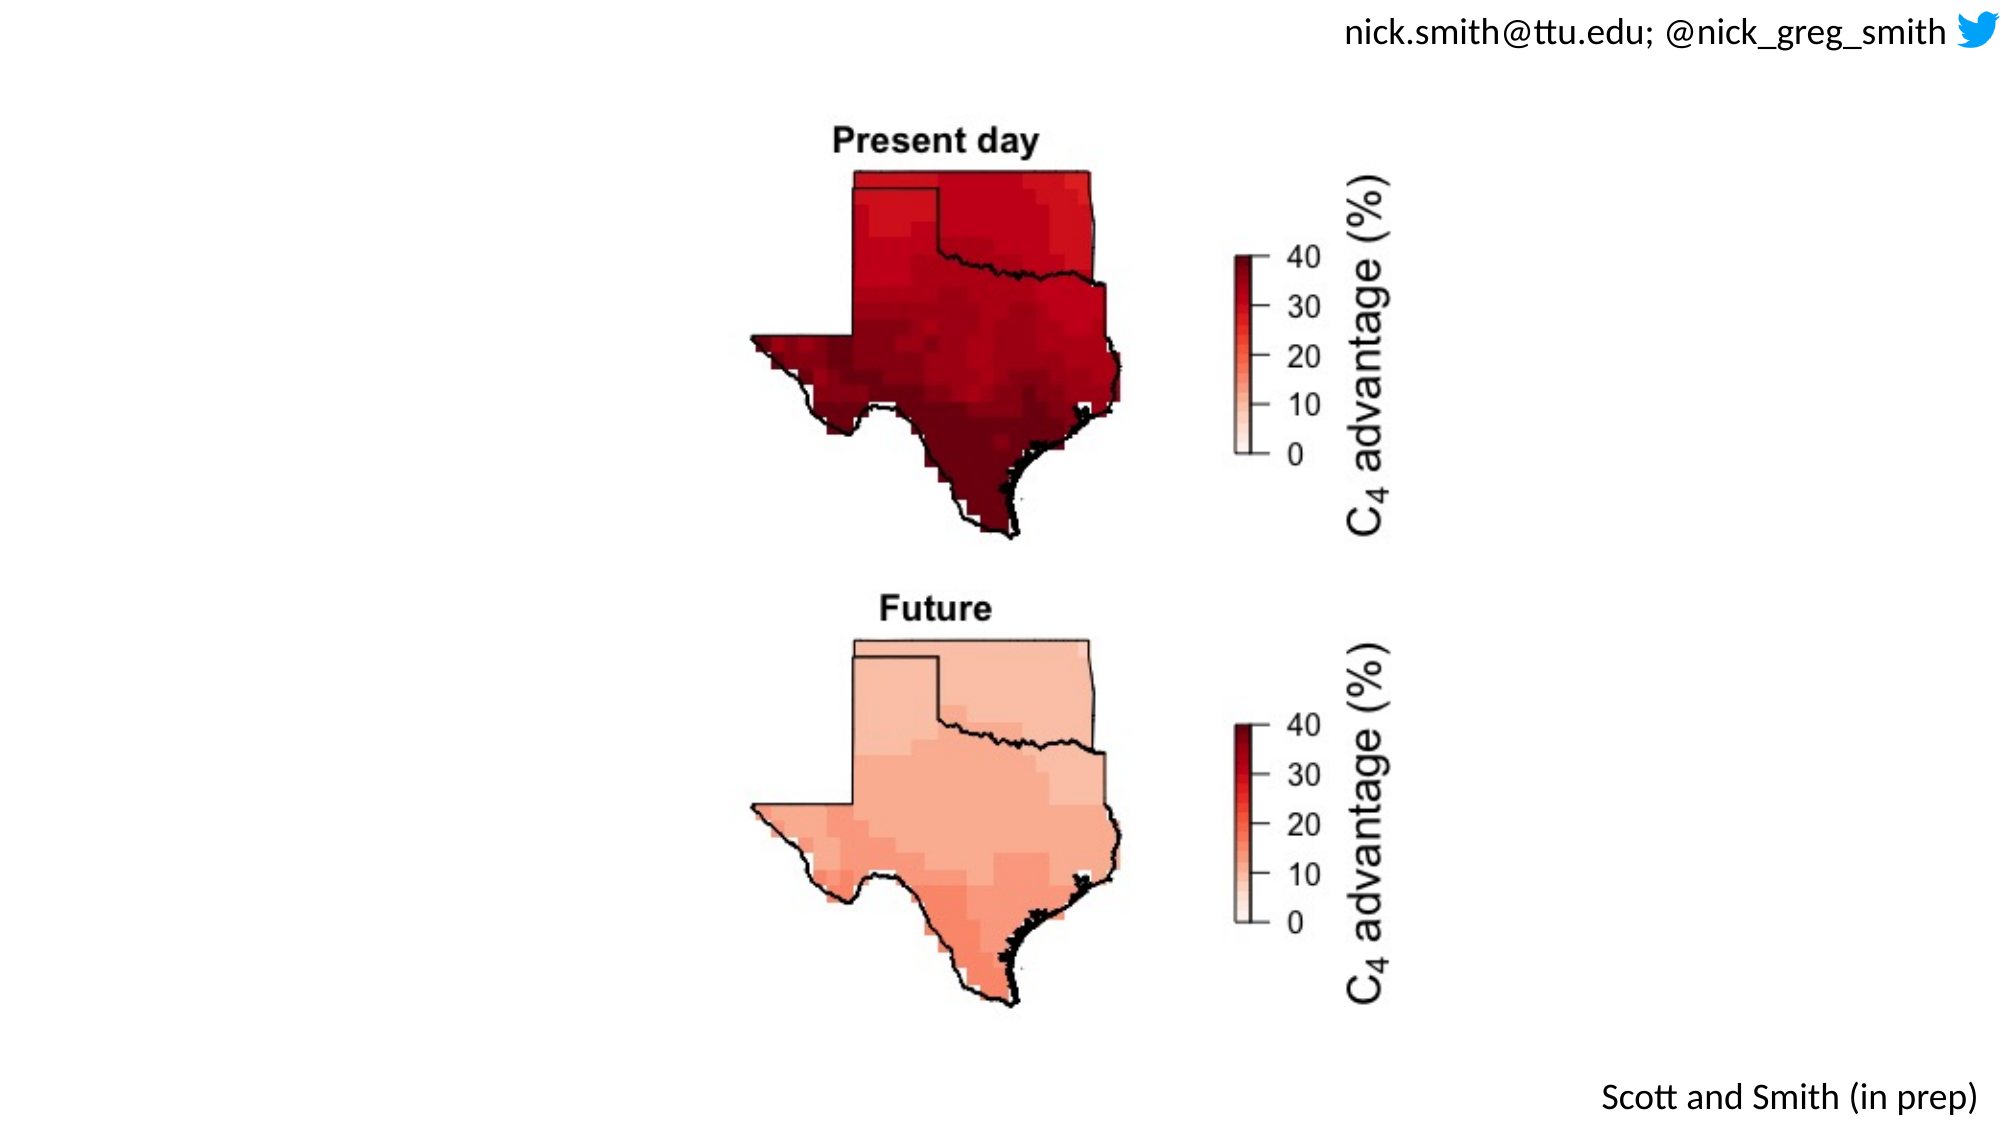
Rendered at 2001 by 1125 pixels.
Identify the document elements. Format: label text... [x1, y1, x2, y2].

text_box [1325, 0, 2000, 60]
text_box Scott and Smith (in prep) [1586, 1064, 1994, 1125]
picture [455, 84, 1418, 1095]
